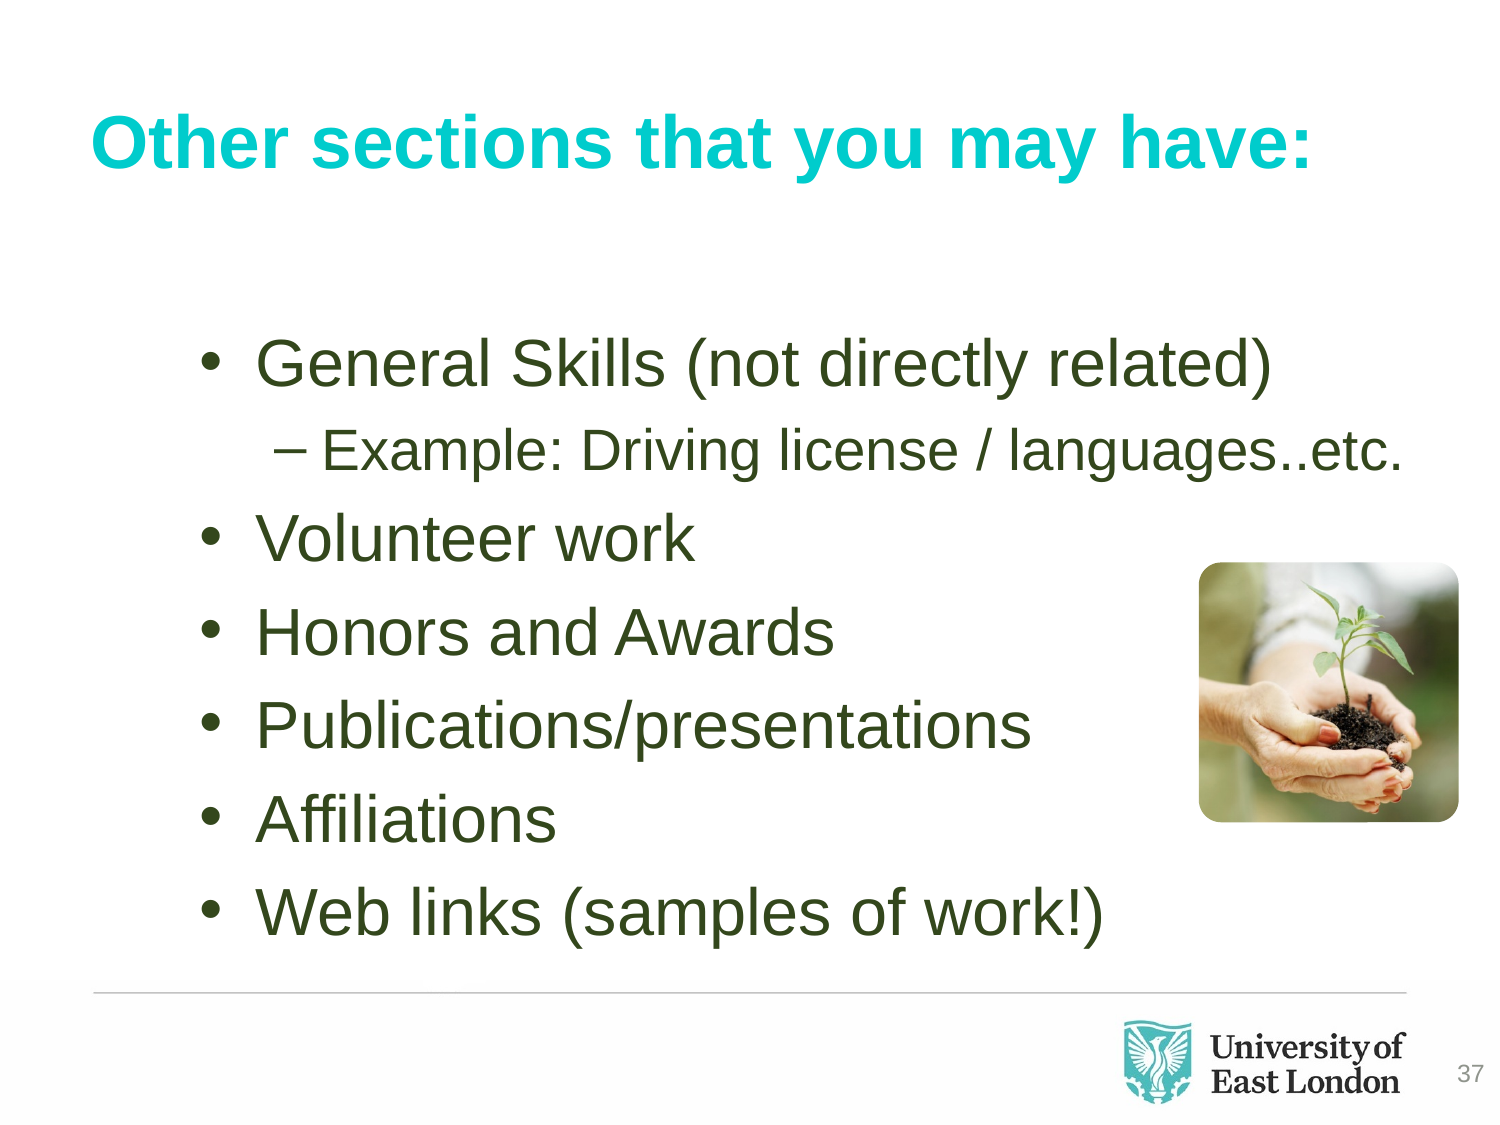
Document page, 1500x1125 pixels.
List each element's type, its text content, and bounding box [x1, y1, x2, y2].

title Other sections that you may have: [75, 45, 1425, 233]
slide_number 37 [1149, 1042, 1500, 1103]
list General Skills (not directly related) Example: Driving license / languages..etc. Volunteer work Honors and Awards Publications/presentations Affiliations Web links (samples of work!) [184, 312, 1500, 1000]
picture [0, 980, 1500, 1125]
picture [1198, 562, 1459, 823]
